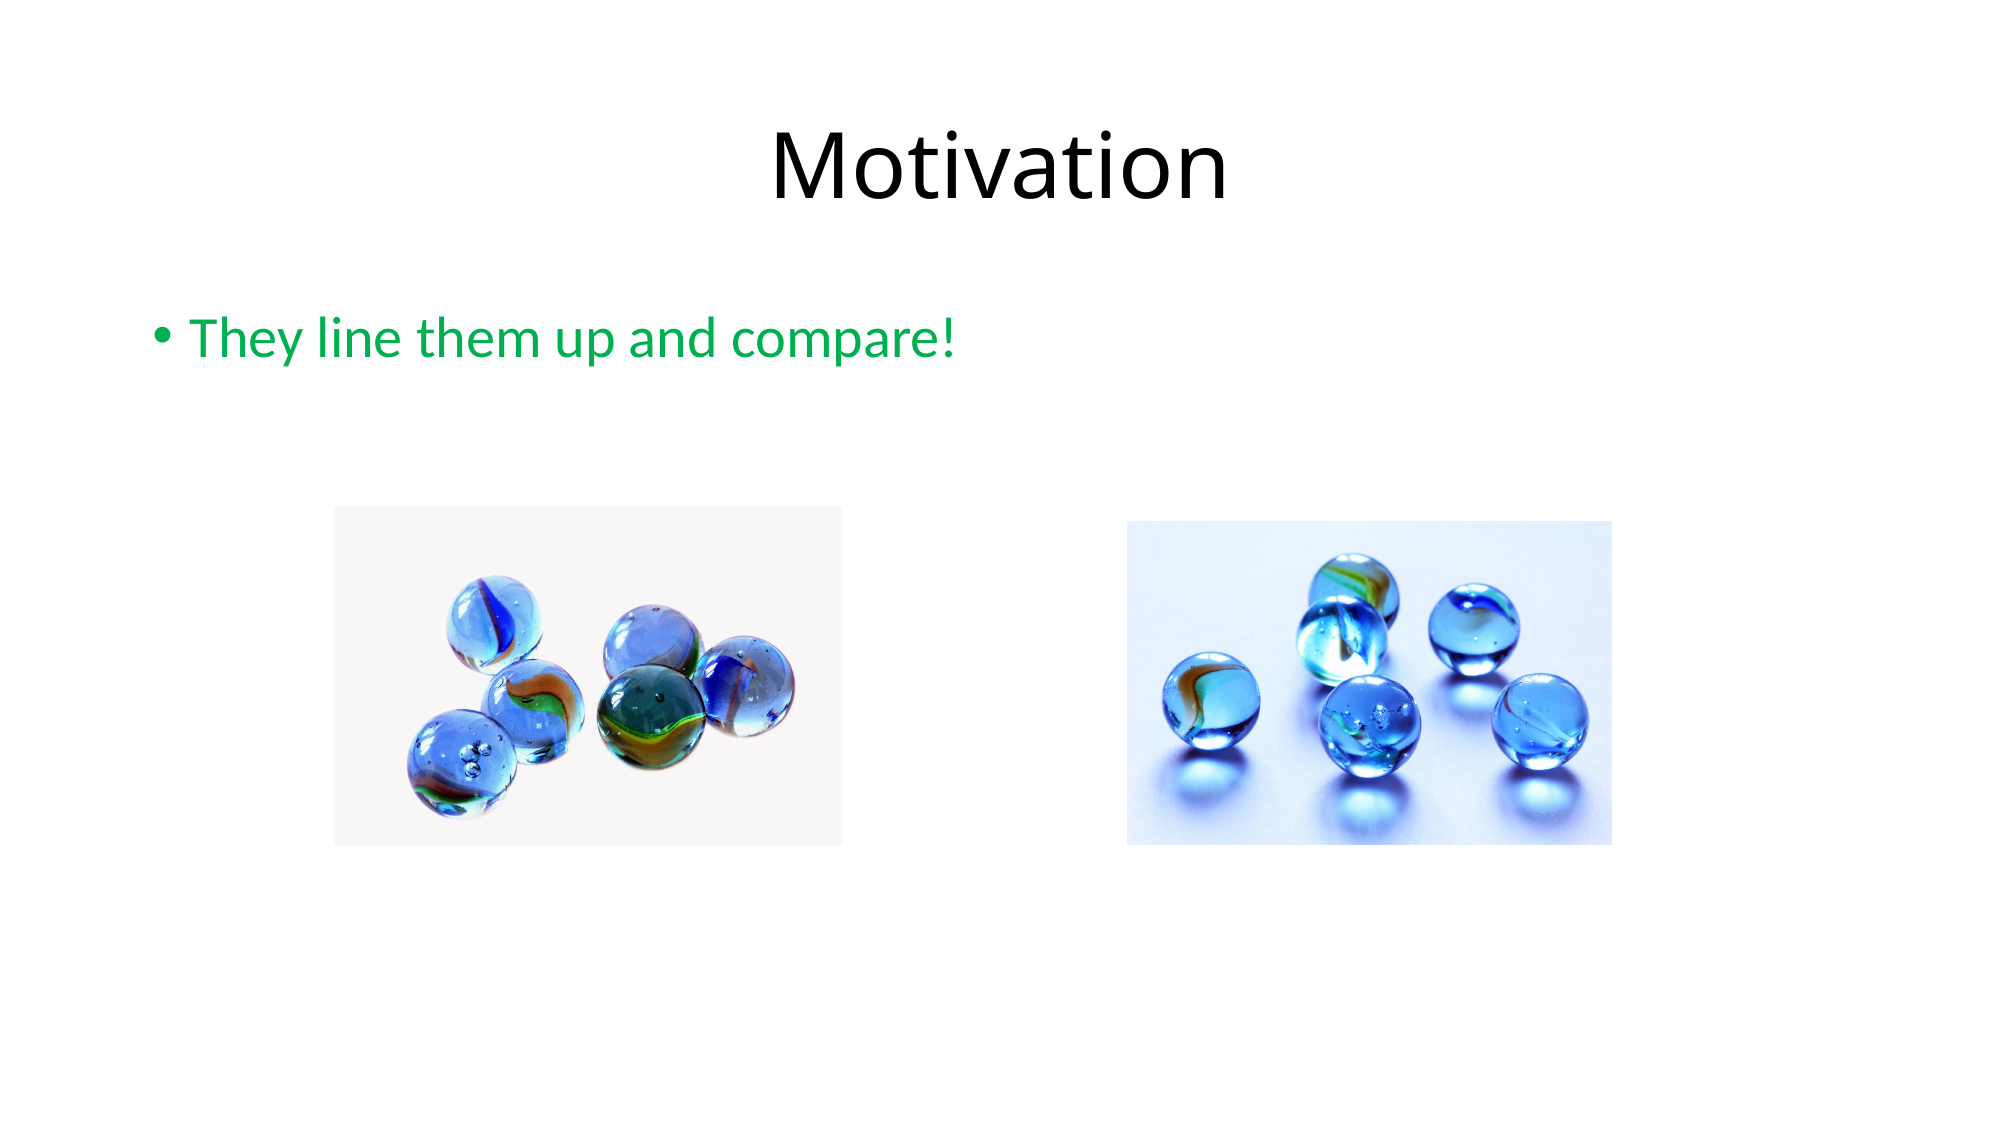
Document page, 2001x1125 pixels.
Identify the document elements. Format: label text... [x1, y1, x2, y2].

picture [1127, 521, 1612, 845]
title Motivation [137, 59, 1863, 278]
list They line them up and compare! [137, 299, 1863, 1014]
picture [334, 506, 842, 845]
